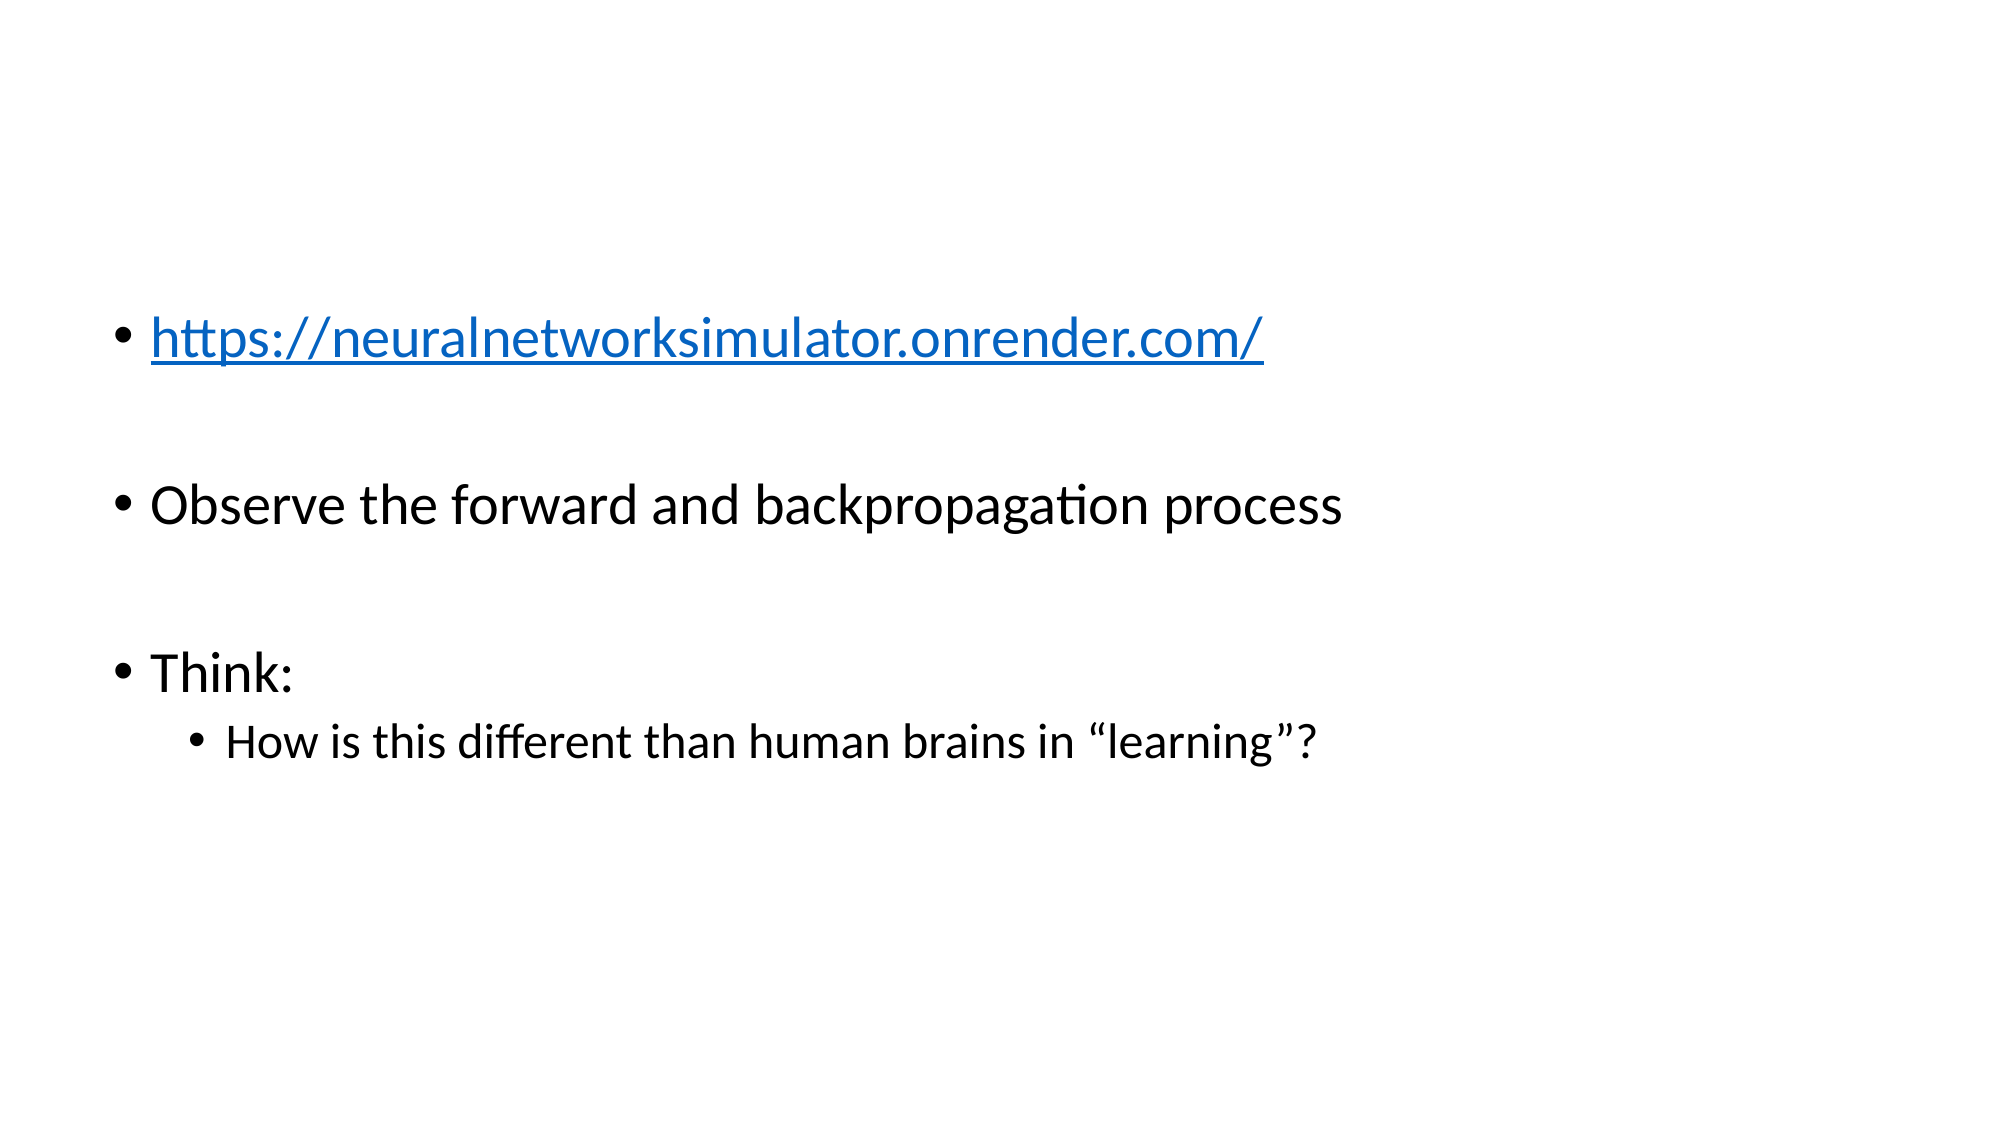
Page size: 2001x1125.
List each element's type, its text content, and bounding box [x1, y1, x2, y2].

list https://neuralnetworksimulator.onrender.com/ Observe the forward and backpropagation process Think: How is this different than human brains in “learning”? [98, 299, 1925, 1014]
